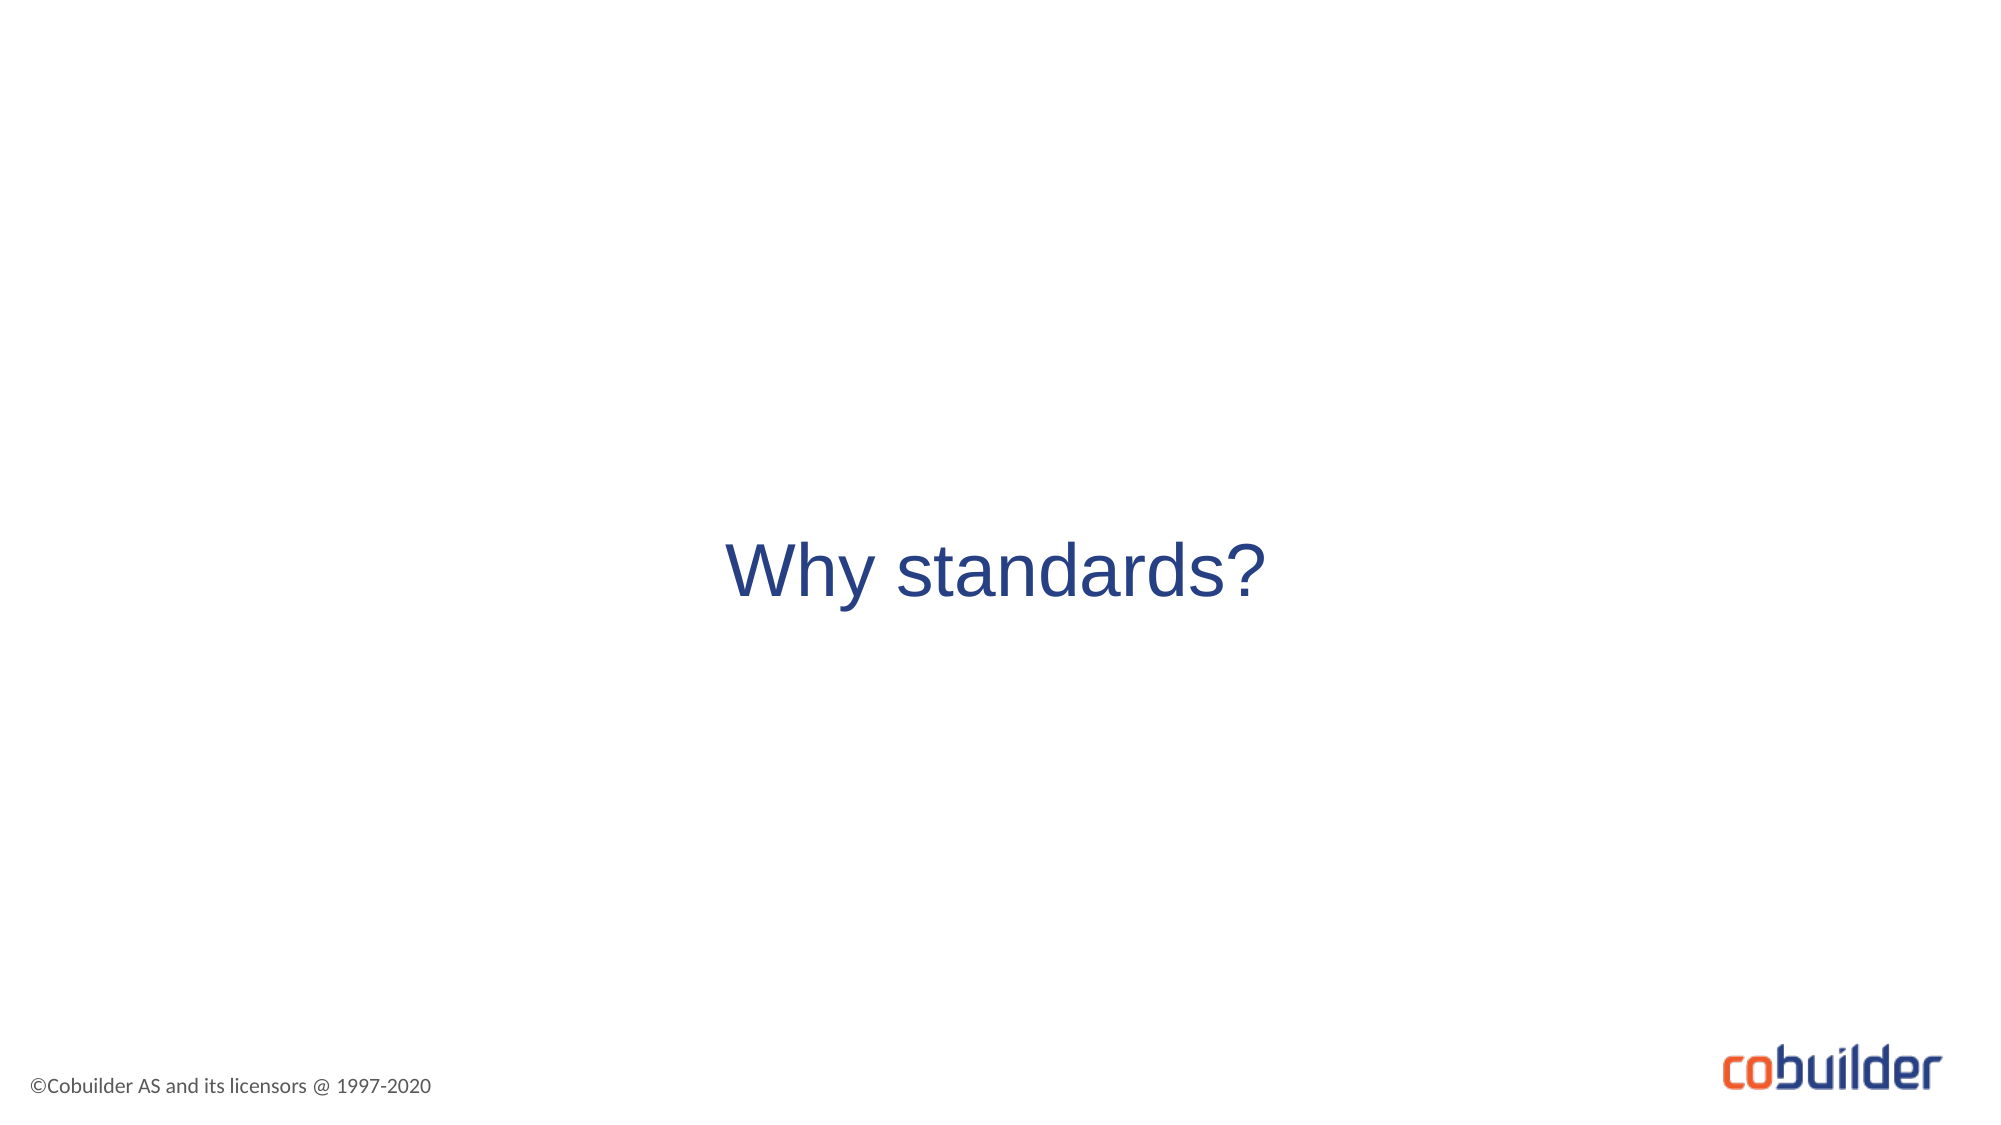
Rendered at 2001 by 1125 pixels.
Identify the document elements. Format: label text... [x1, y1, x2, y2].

picture [1722, 1043, 1943, 1090]
title Why standards? [711, 524, 1289, 601]
